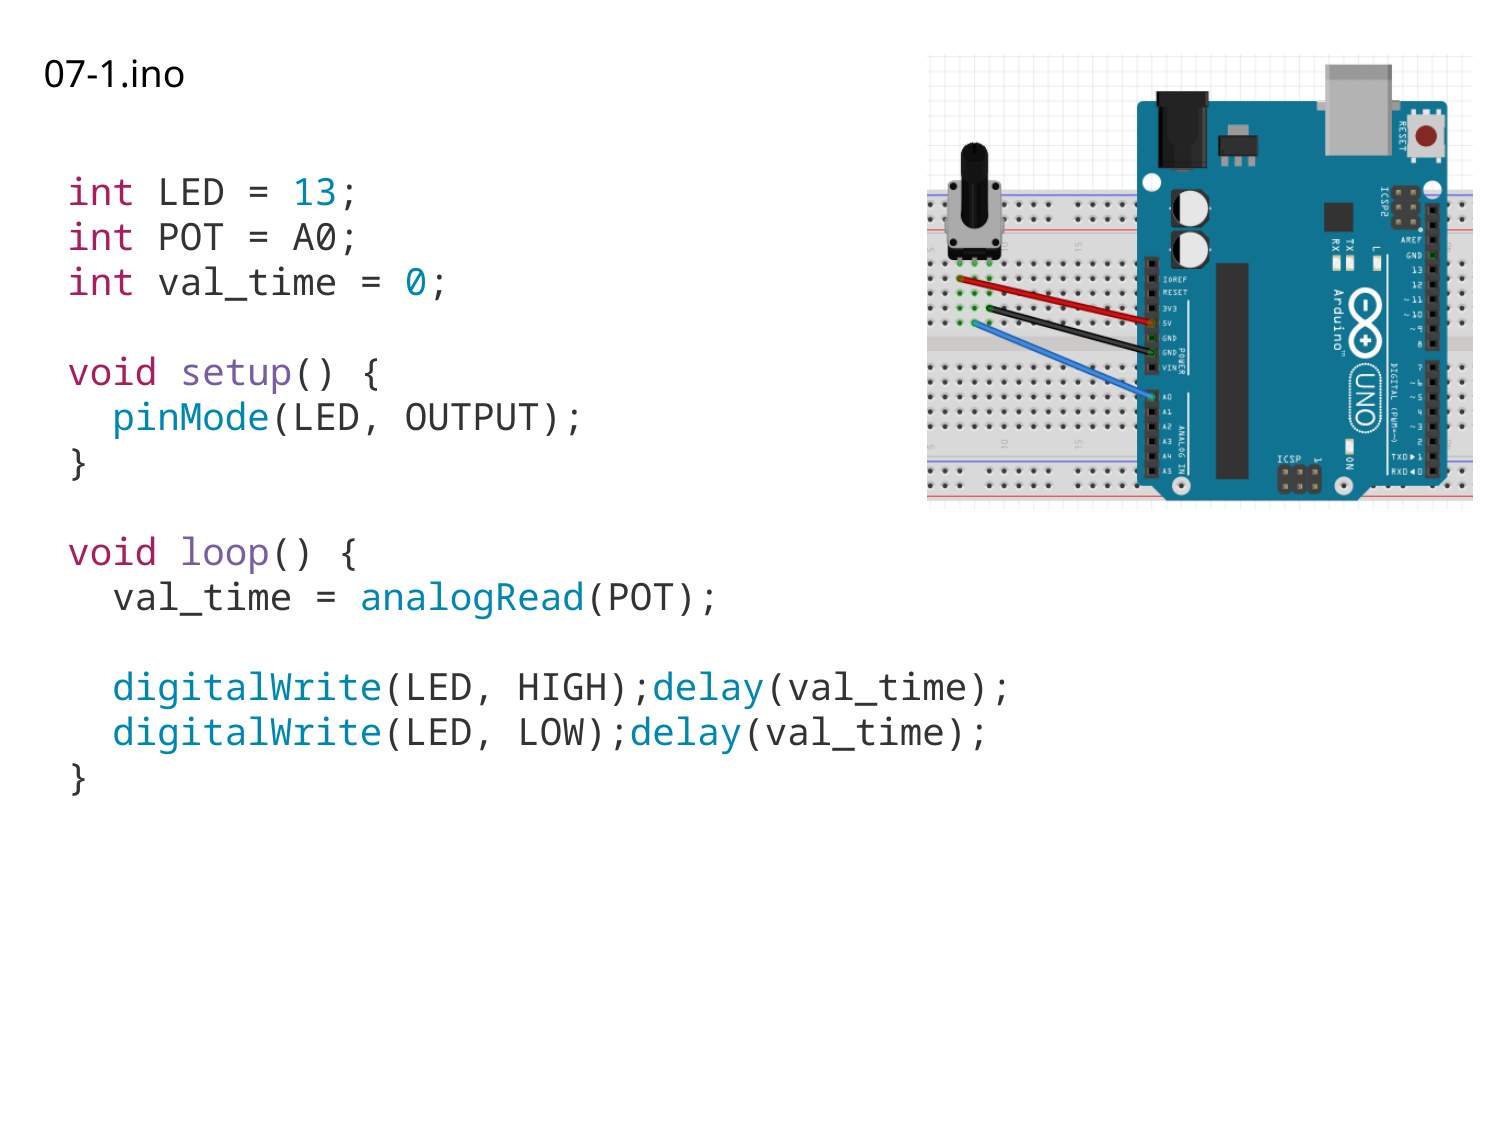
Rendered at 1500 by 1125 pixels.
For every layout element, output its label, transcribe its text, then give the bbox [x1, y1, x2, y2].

text_box int LED = 13; int POT = A0; int val_time = 0; void setup() { pinMode(LED, OUTPUT); } void loop() { val_time = analogRead(POT); digitalWrite(LED, HIGH);delay(val_time); digitalWrite(LED, LOW);delay(val_time); } [52, 160, 1028, 806]
text_box 07-1.ino [28, 42, 201, 103]
picture [926, 54, 1474, 510]
